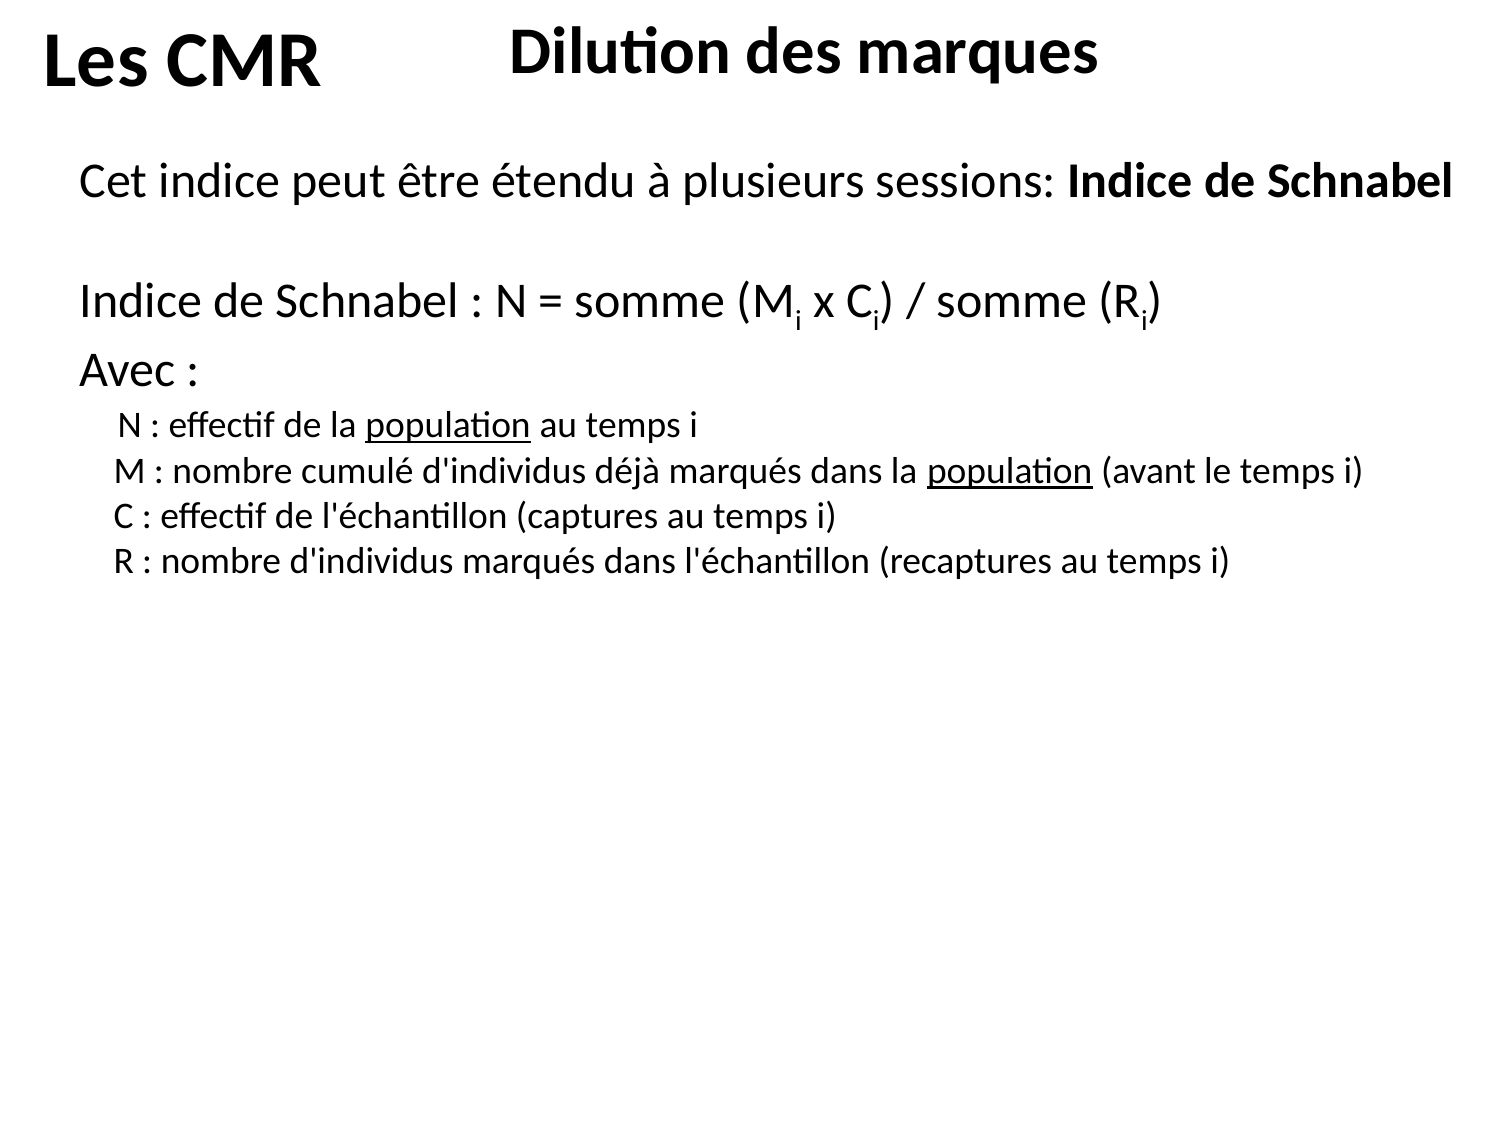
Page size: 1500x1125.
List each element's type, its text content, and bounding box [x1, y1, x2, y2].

text_box Cet indice peut être étendu à plusieurs sessions: Indice de Schnabel Indice de Schnabel : N = somme (Mi x Ci) / somme (Ri) Avec : N : effectif de la population au temps i M : nombre cumulé d'individus déjà marqués dans la population (avant le temps i) C : effectif de l'échantillon (captures au temps i) R : nombre d'individus marqués dans l'échantillon (recaptures au temps i) [64, 140, 1500, 889]
text_box Dilution des marques [495, 0, 1115, 95]
text_box Les CMR [28, 0, 338, 110]
